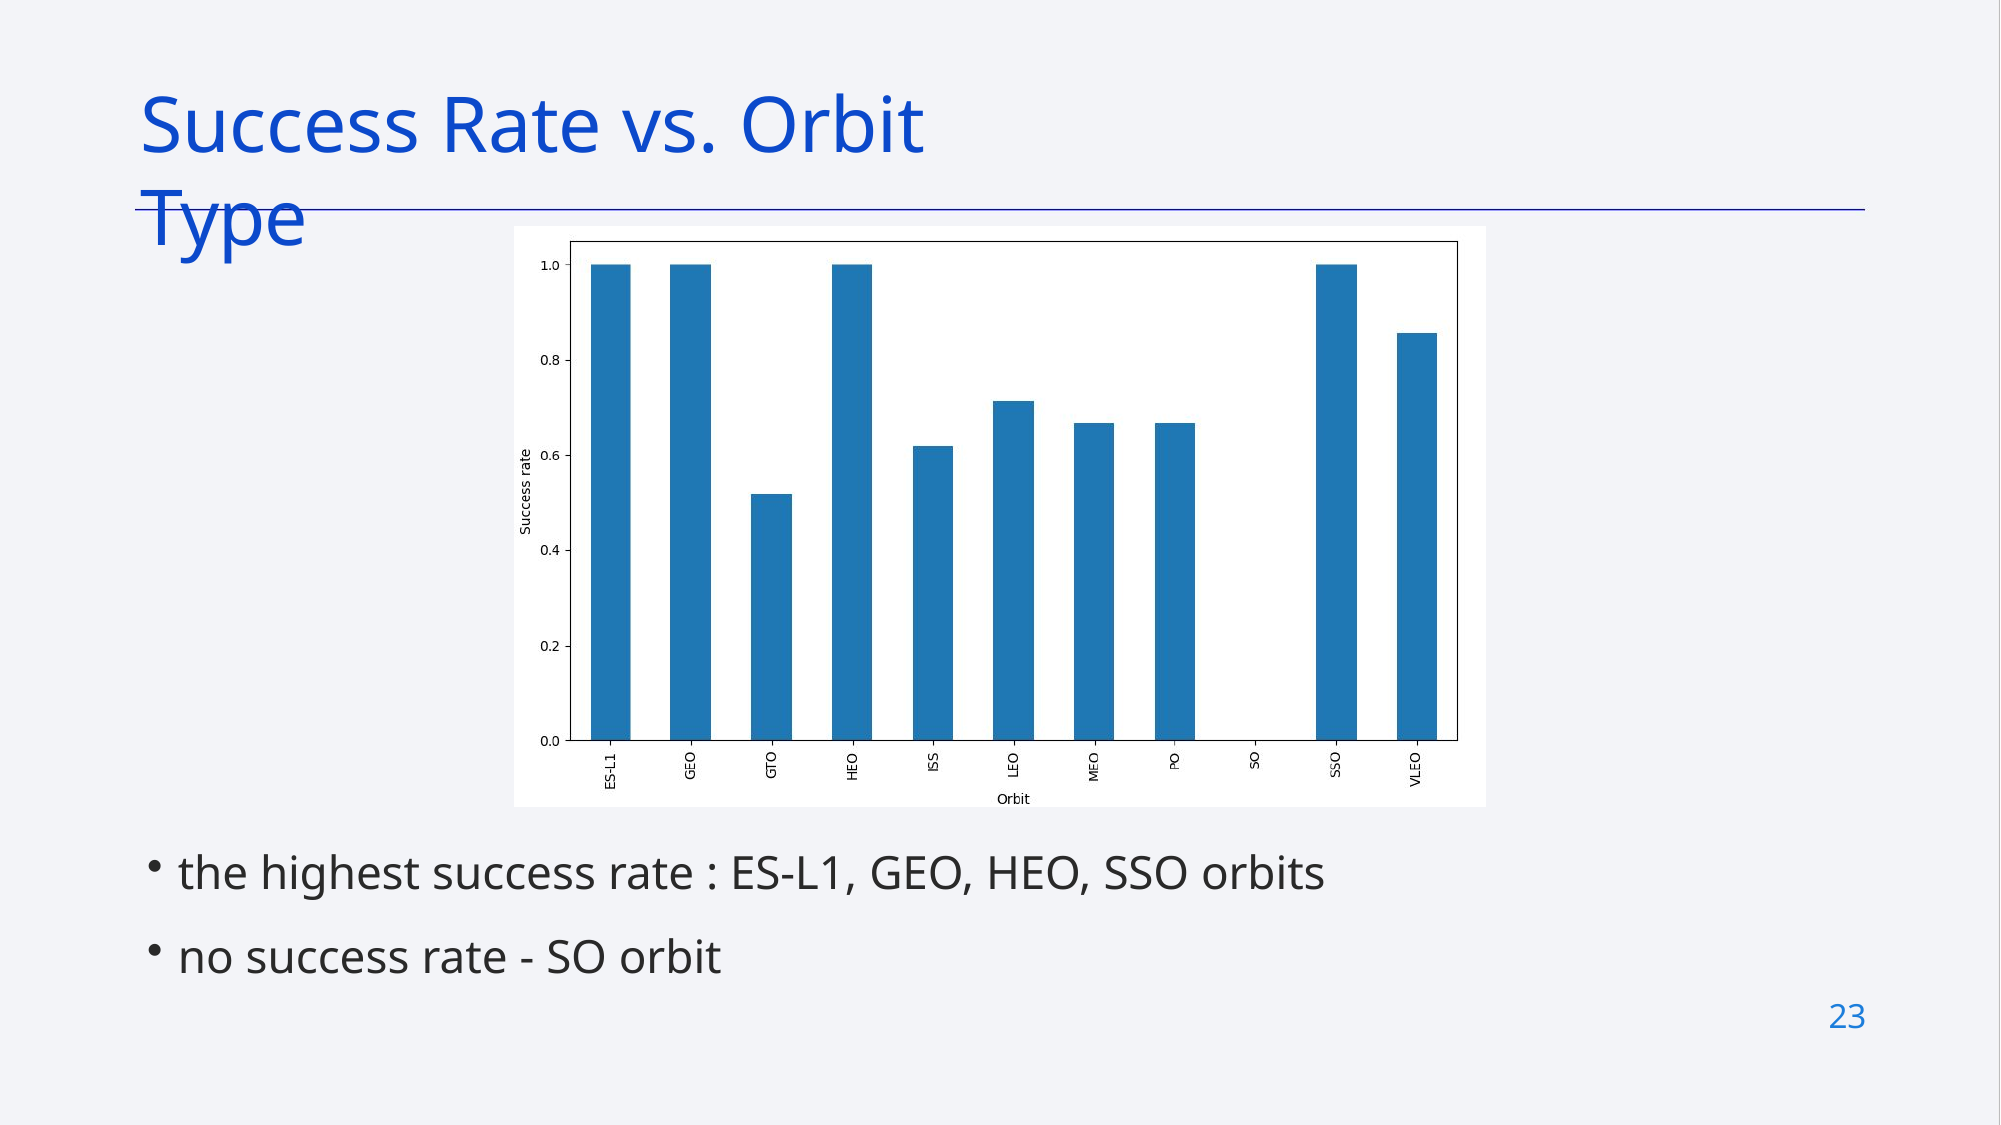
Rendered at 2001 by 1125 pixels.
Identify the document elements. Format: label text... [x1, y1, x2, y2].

title Success Rate vs. Orbit Type [138, 73, 1112, 264]
text_box the highest success rate : ES-L1, GEO, HEO, SSO orbits no success rate - SO orbit [145, 812, 1337, 983]
slide_number 23 [1822, 1001, 1872, 1125]
picture [0, 0, 2000, 1125]
